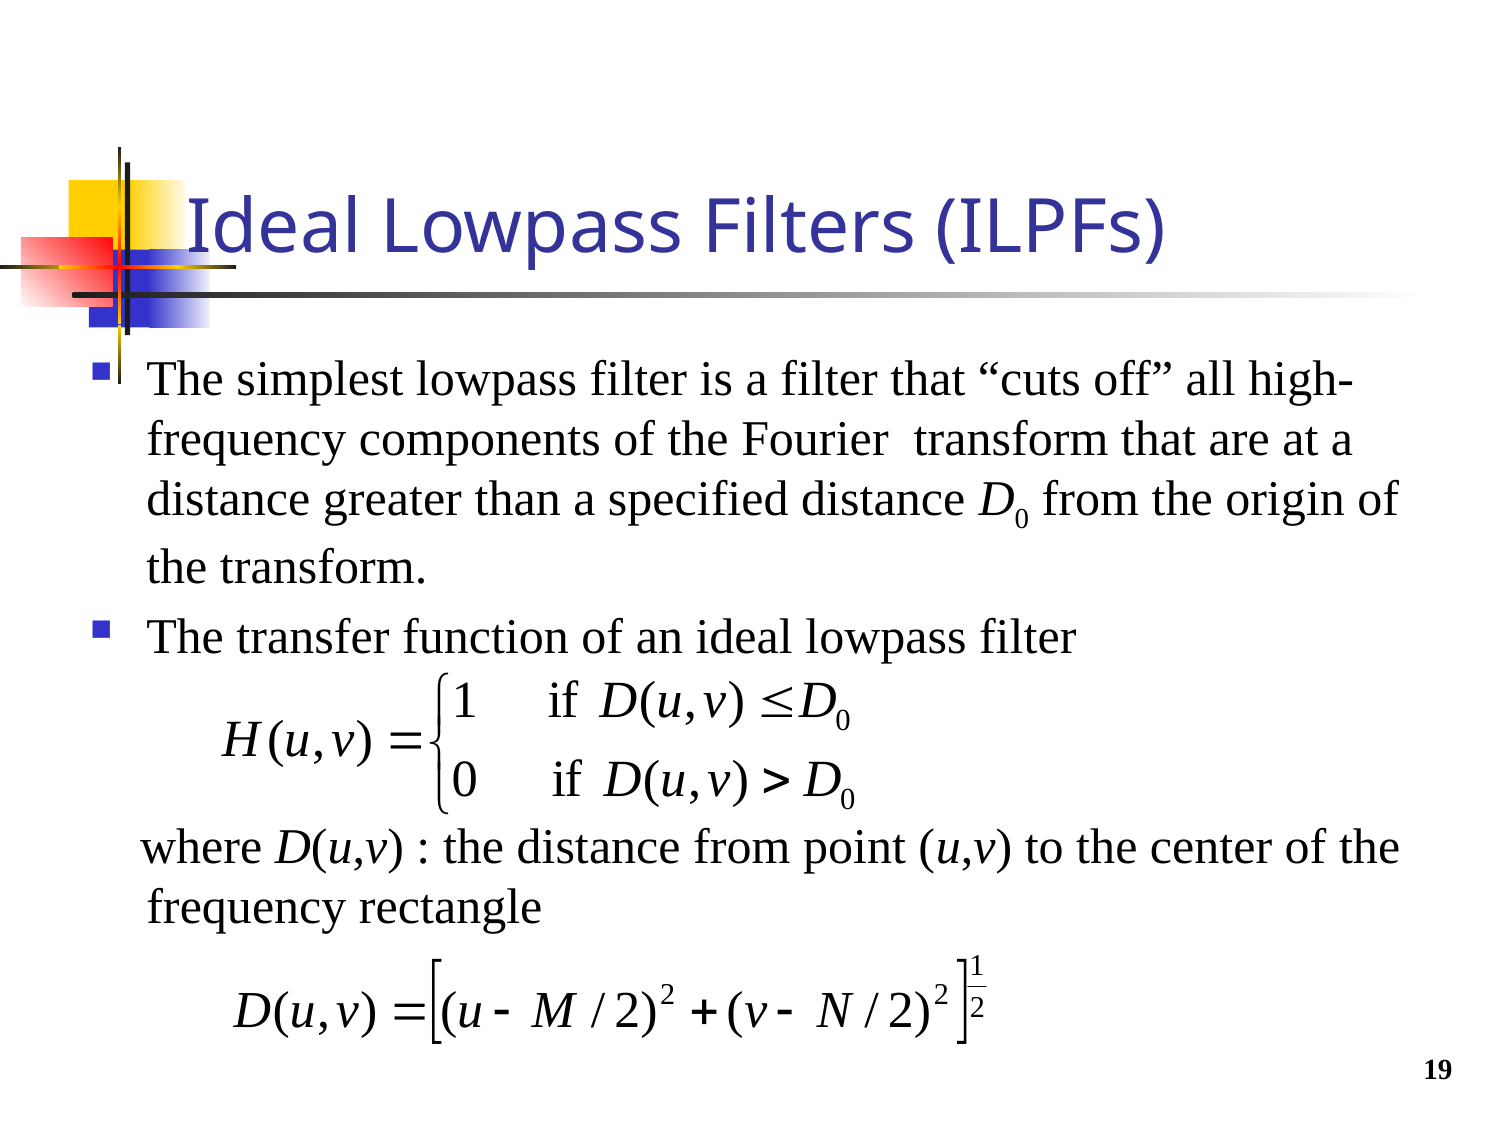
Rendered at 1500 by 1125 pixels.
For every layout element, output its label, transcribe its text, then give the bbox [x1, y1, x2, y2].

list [223, 940, 999, 1050]
list The simplest lowpass filter is a filter that “cuts off” all high-frequency components of the Fourier transform that are at a distance greater than a specified distance D0 from the origin of the transform. The transfer function of an ideal lowpass filter where D(u,v) : the distance from point (u,v) to the center of the frequency rectangle [74, 337, 1441, 1081]
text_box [211, 660, 883, 827]
text_box 19 [1155, 1042, 1468, 1118]
title Ideal Lowpass Filters (ILPFs) [170, 34, 1459, 276]
